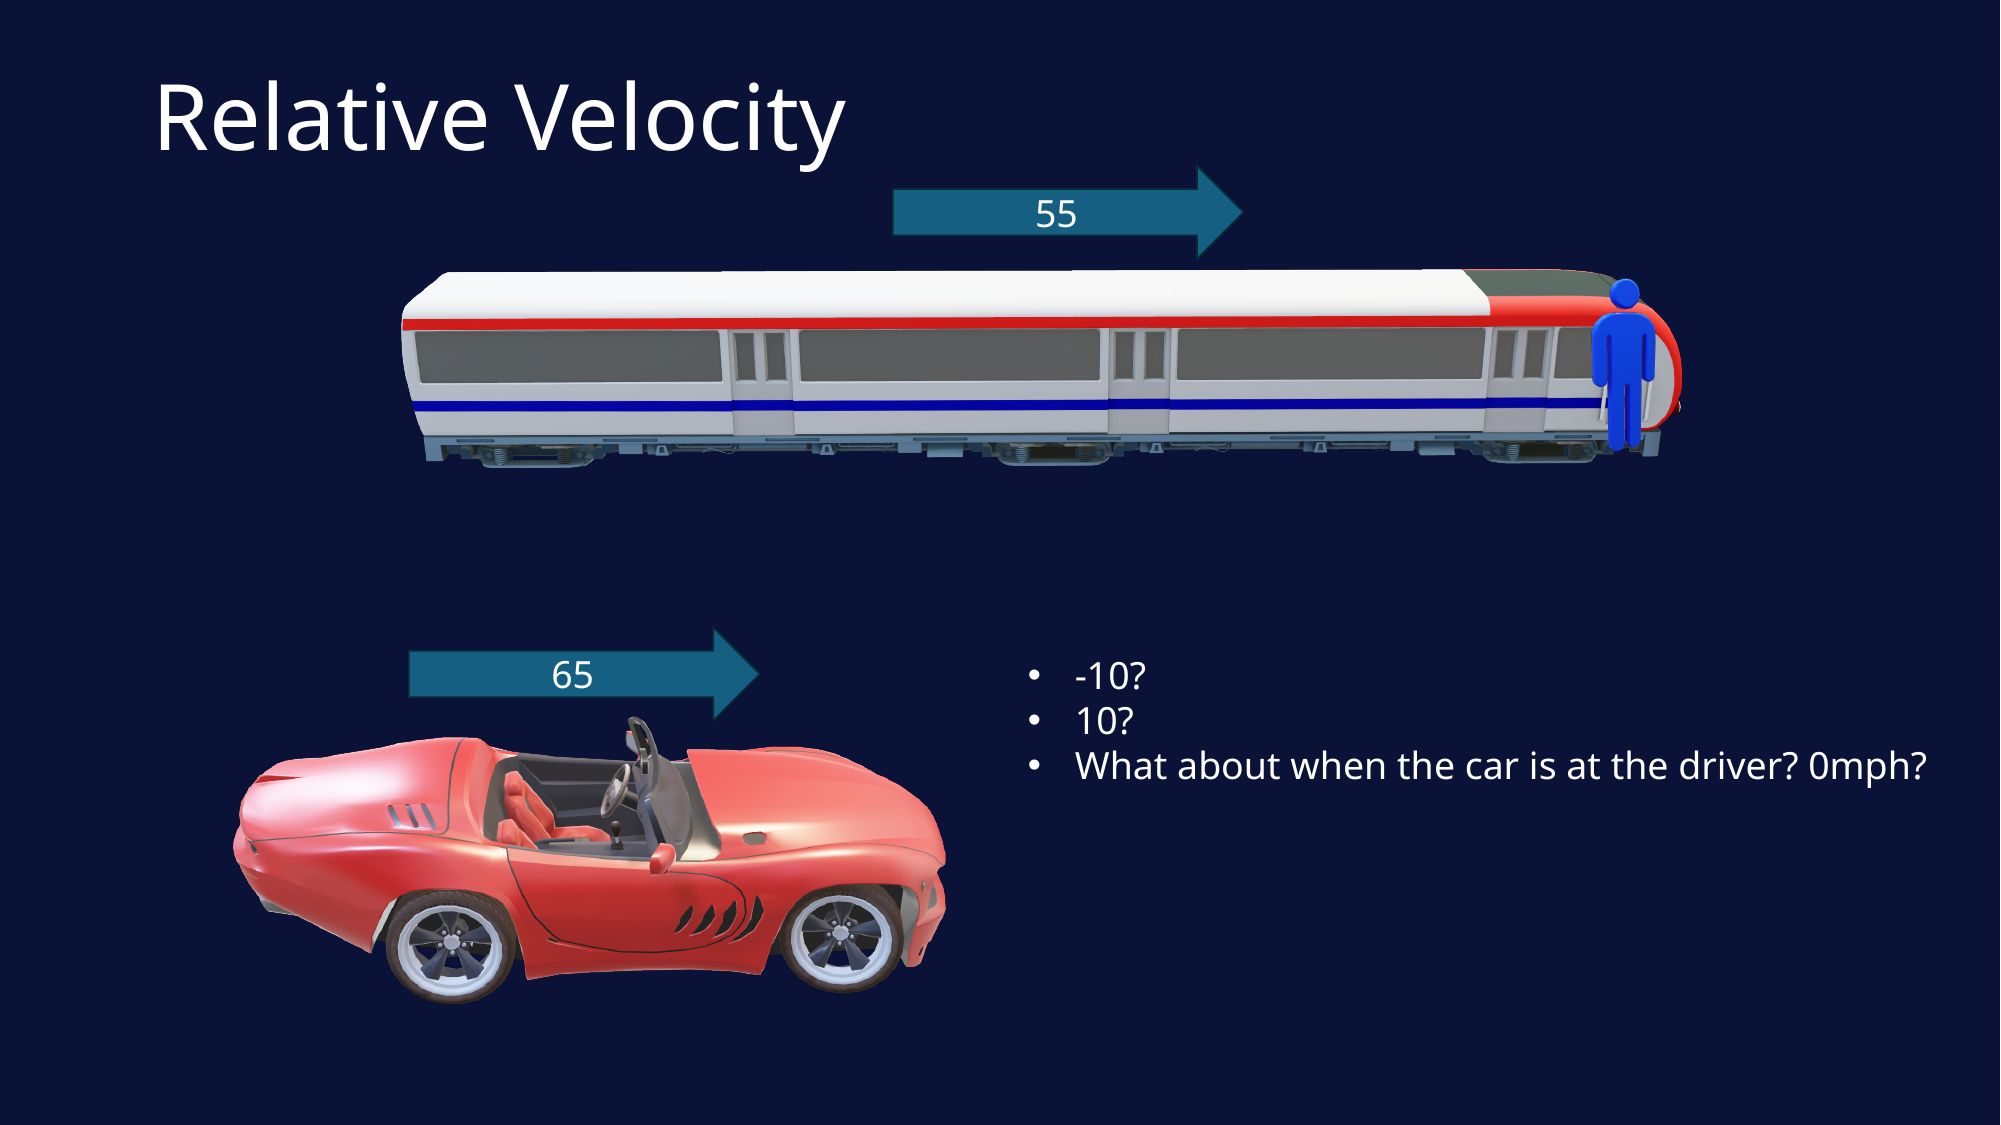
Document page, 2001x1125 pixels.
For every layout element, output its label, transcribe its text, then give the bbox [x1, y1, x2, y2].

picture [394, 258, 1700, 475]
text_box 65 [407, 626, 761, 722]
title Relative Velocity [137, 59, 1863, 182]
text_box -10? 10? What about when the car is at the driver? 0mph? [1013, 644, 1943, 795]
text_box 55 [891, 164, 1245, 260]
picture [226, 663, 965, 1008]
